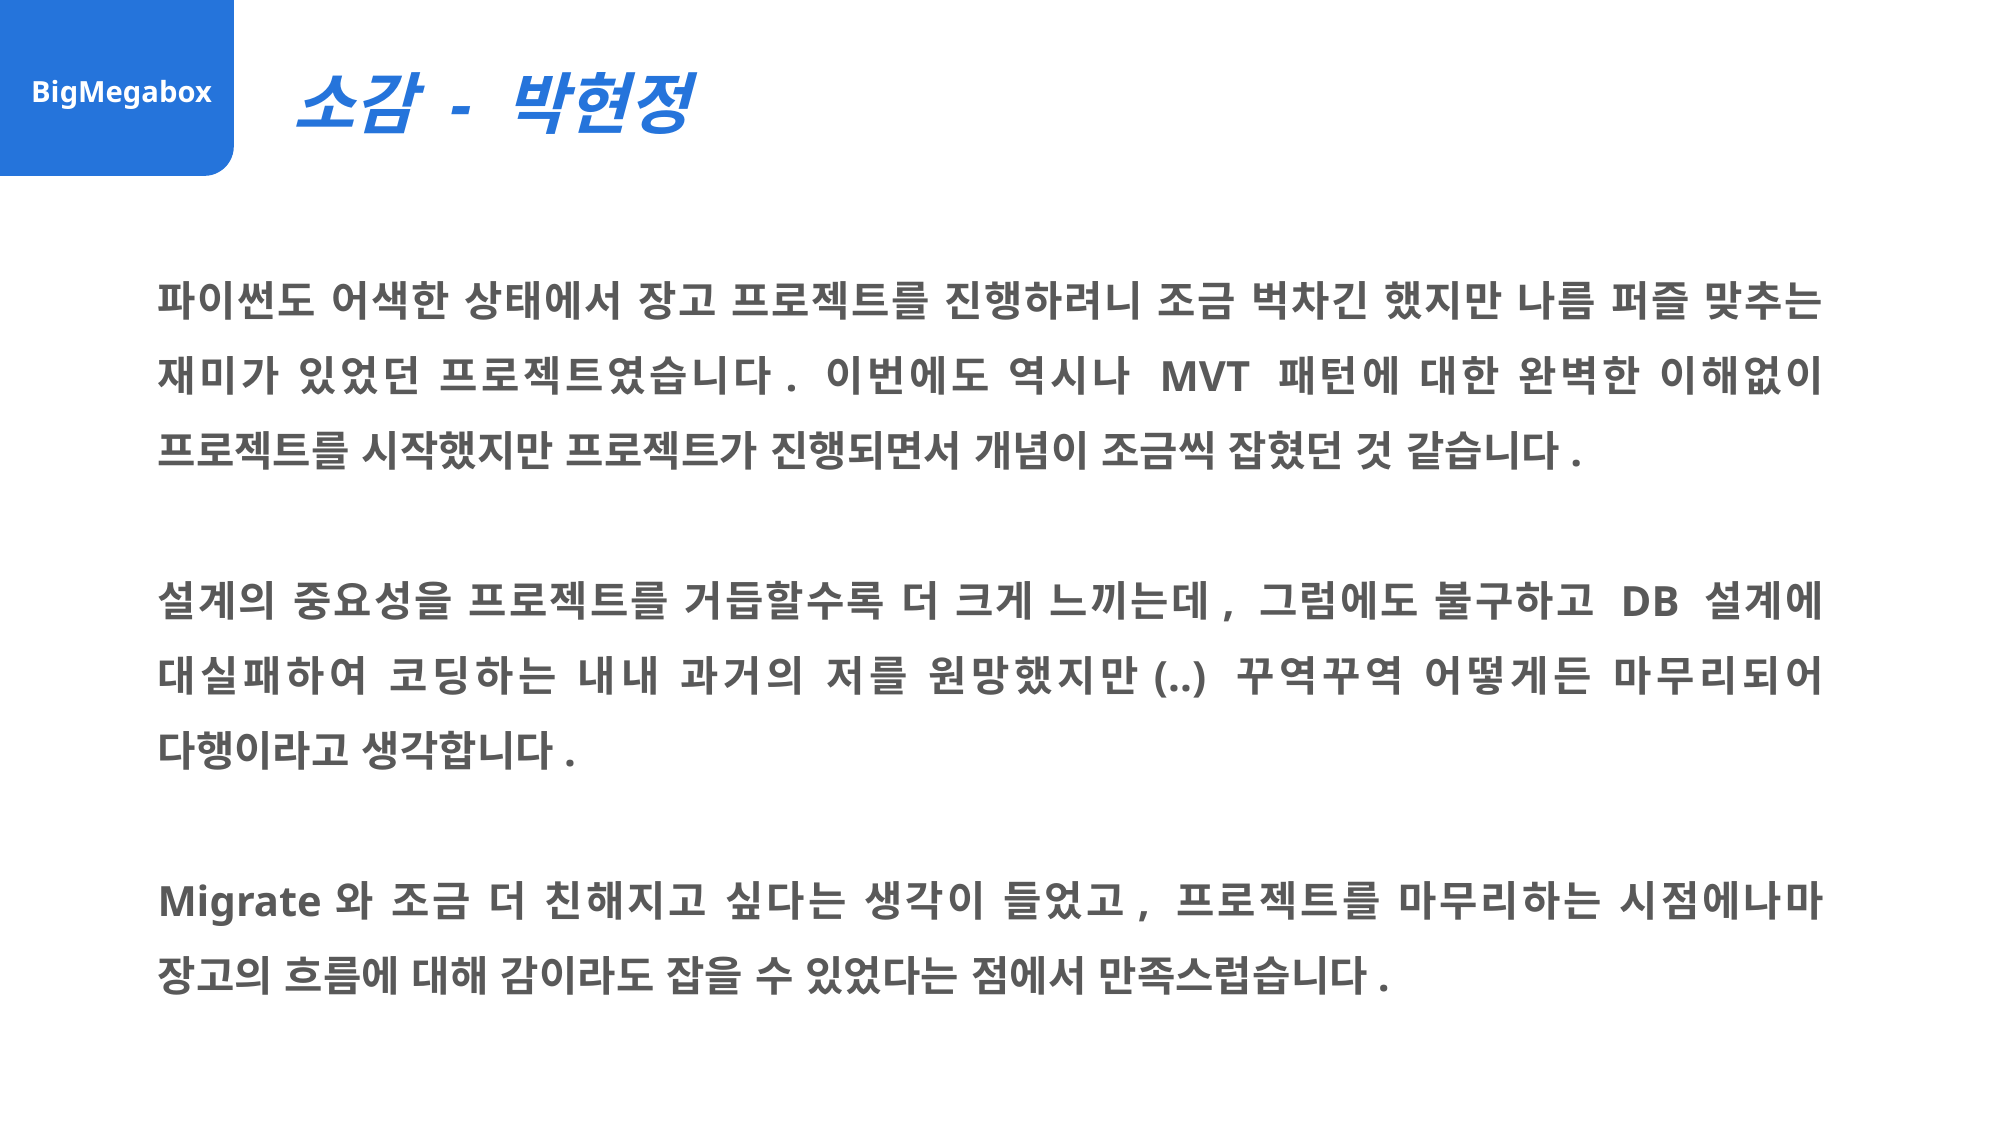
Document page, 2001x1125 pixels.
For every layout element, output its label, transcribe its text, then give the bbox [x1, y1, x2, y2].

text_box 소감 - 박현정 [278, 13, 1279, 149]
text_box [0, 0, 235, 177]
text_box BigMegabox [16, 66, 227, 116]
text_box 파이썬도 어색한 상태에서 장고 프로젝트를 진행하려니 조금 벅차긴 했지만 나름 퍼즐 맞추는 재미가 있었던 프로젝트였습니다. 이번에도 역시나 MVT 패턴에 대한 완벽한 이해없이 프로젝트를 시작했지만 프로젝트가 진행되면서 개념이 조금씩 잡혔던 것 같습니다. 설계의 중요성을 프로젝트를 거듭할수록 더 크게 느끼는데, 그럼에도 불구하고 DB 설계에 대실패하여 코딩하는 내내 과거의 저를 원망했지만(..) 꾸역꾸역 어떻게든 마무리되어 다행이라고 생각합니다. Migrate와 조금 더 친해지고 싶다는 생각이 들었고, 프로젝트를 마무리하는 시점에나마 장고의 흐름에 대해 감이라도 잡을 수 있었다는 점에서 만족스럽습니다. [142, 242, 1839, 1007]
